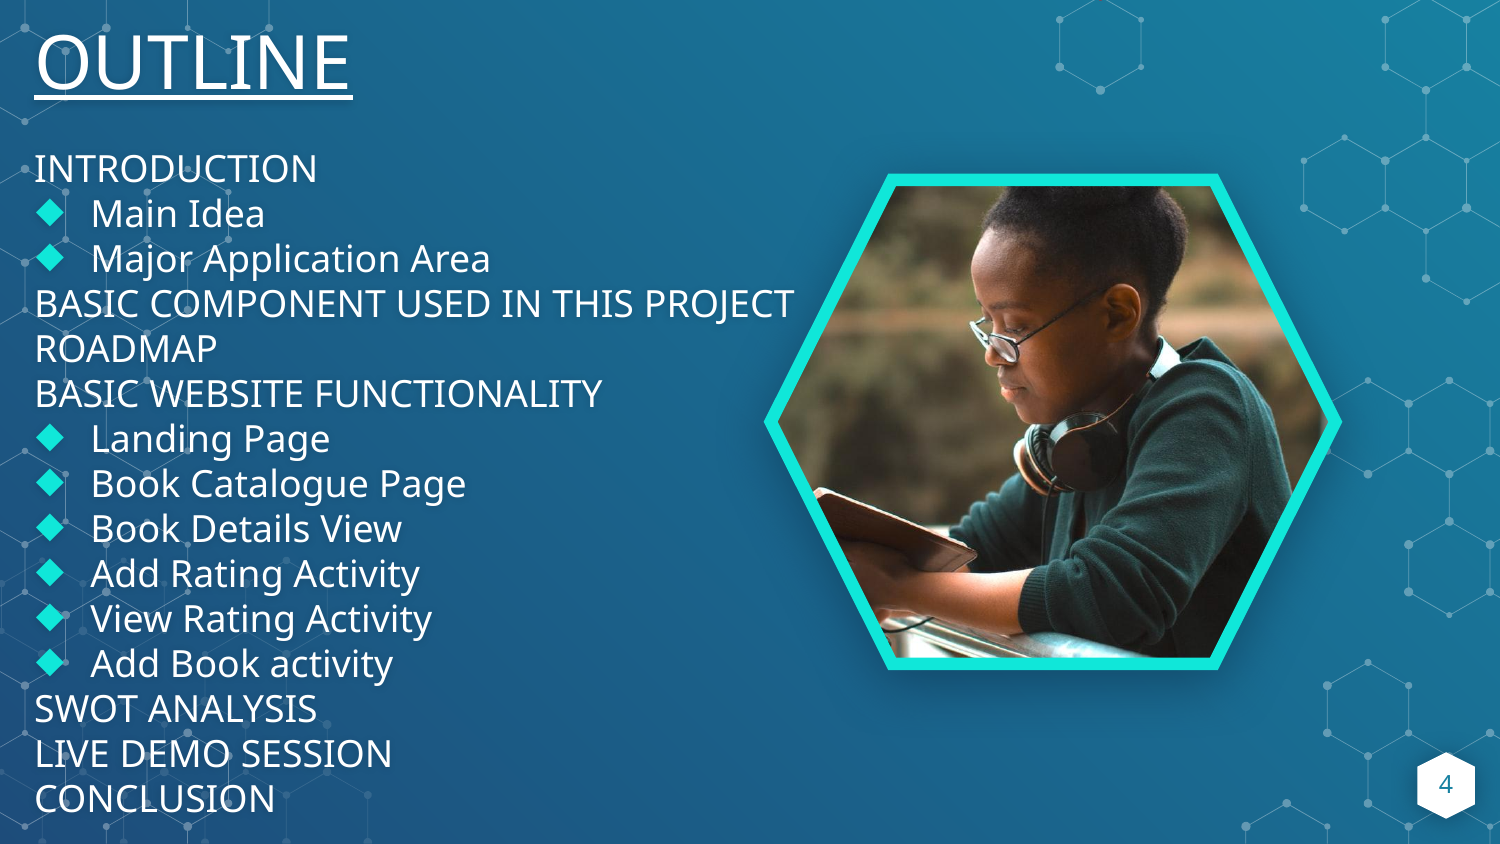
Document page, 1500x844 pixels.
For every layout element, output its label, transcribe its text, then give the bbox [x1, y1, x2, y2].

picture [770, 179, 1336, 665]
title OUTLINE [34, 0, 571, 106]
slide_number 4 [1417, 752, 1475, 819]
subtitle INTRODUCTION Main Idea Major Application Area BASIC COMPONENT USED IN THIS PROJECT ROADMAP BASIC WEBSITE FUNCTIONALITY Landing Page Book Catalogue Page Book Details View Add Rating Activity View Rating Activity Add Book activity SWOT ANALYSIS LIVE DEMO SESSION CONCLUSION [34, 144, 932, 844]
